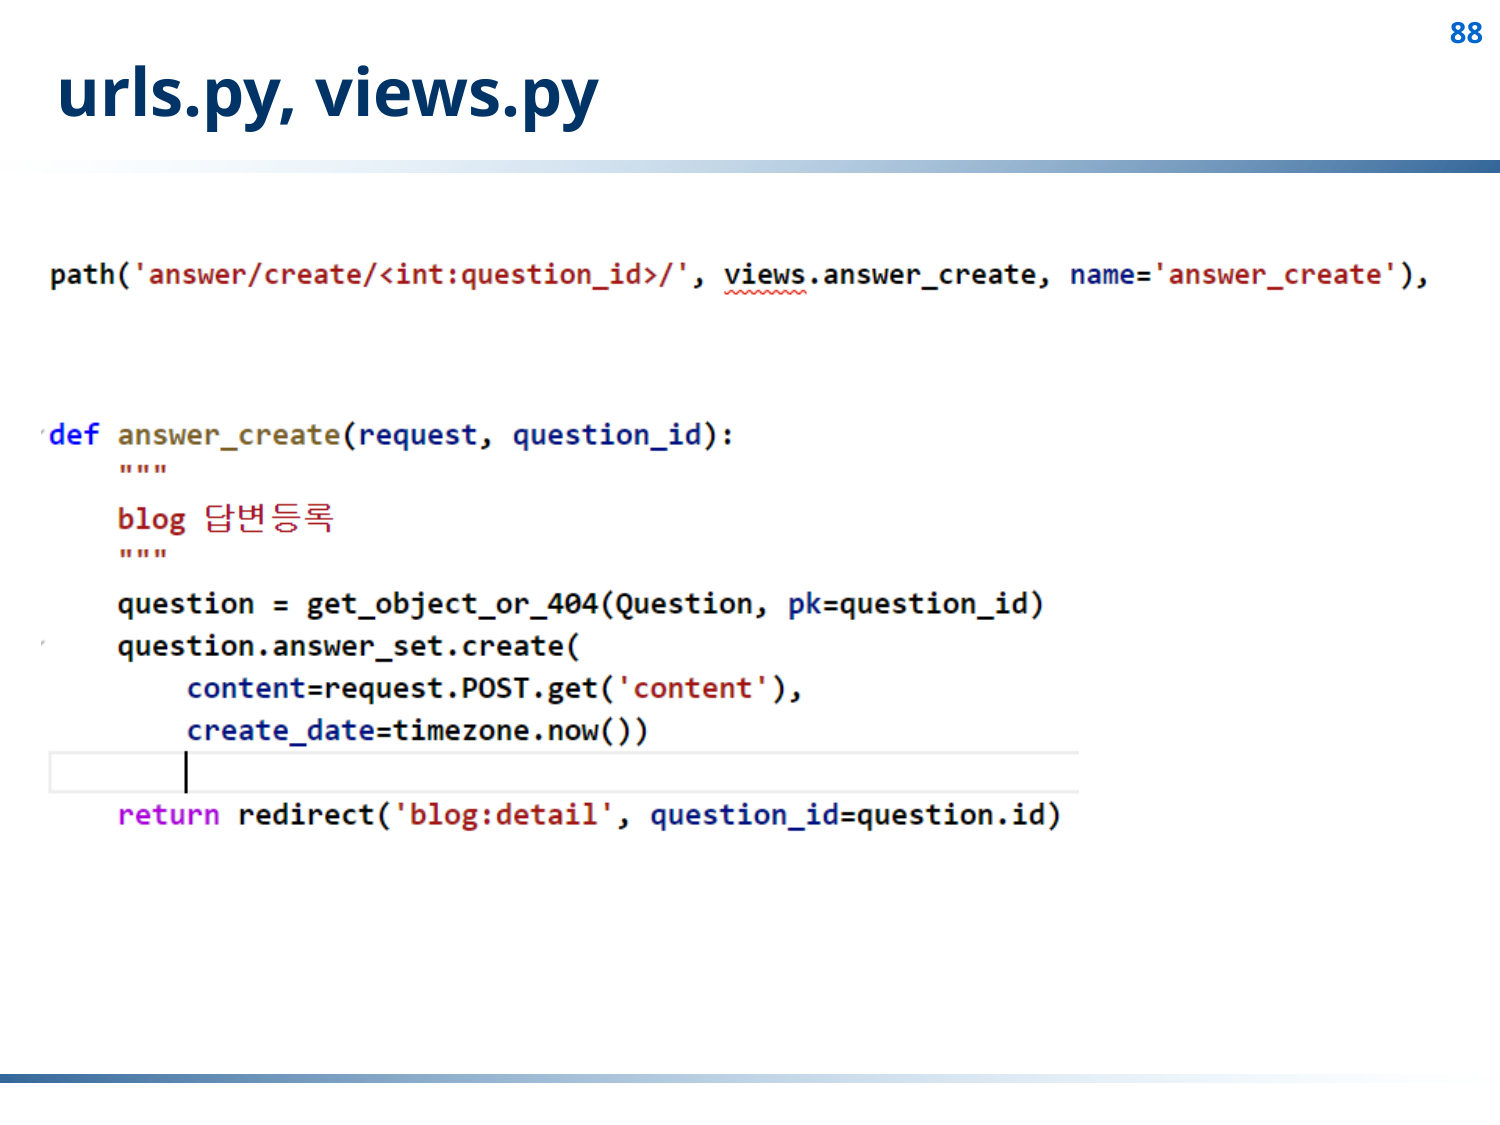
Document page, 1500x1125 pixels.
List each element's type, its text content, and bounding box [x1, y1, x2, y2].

picture [40, 386, 1079, 854]
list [22, 231, 1442, 316]
title urls.py, views.py [41, 19, 1424, 161]
